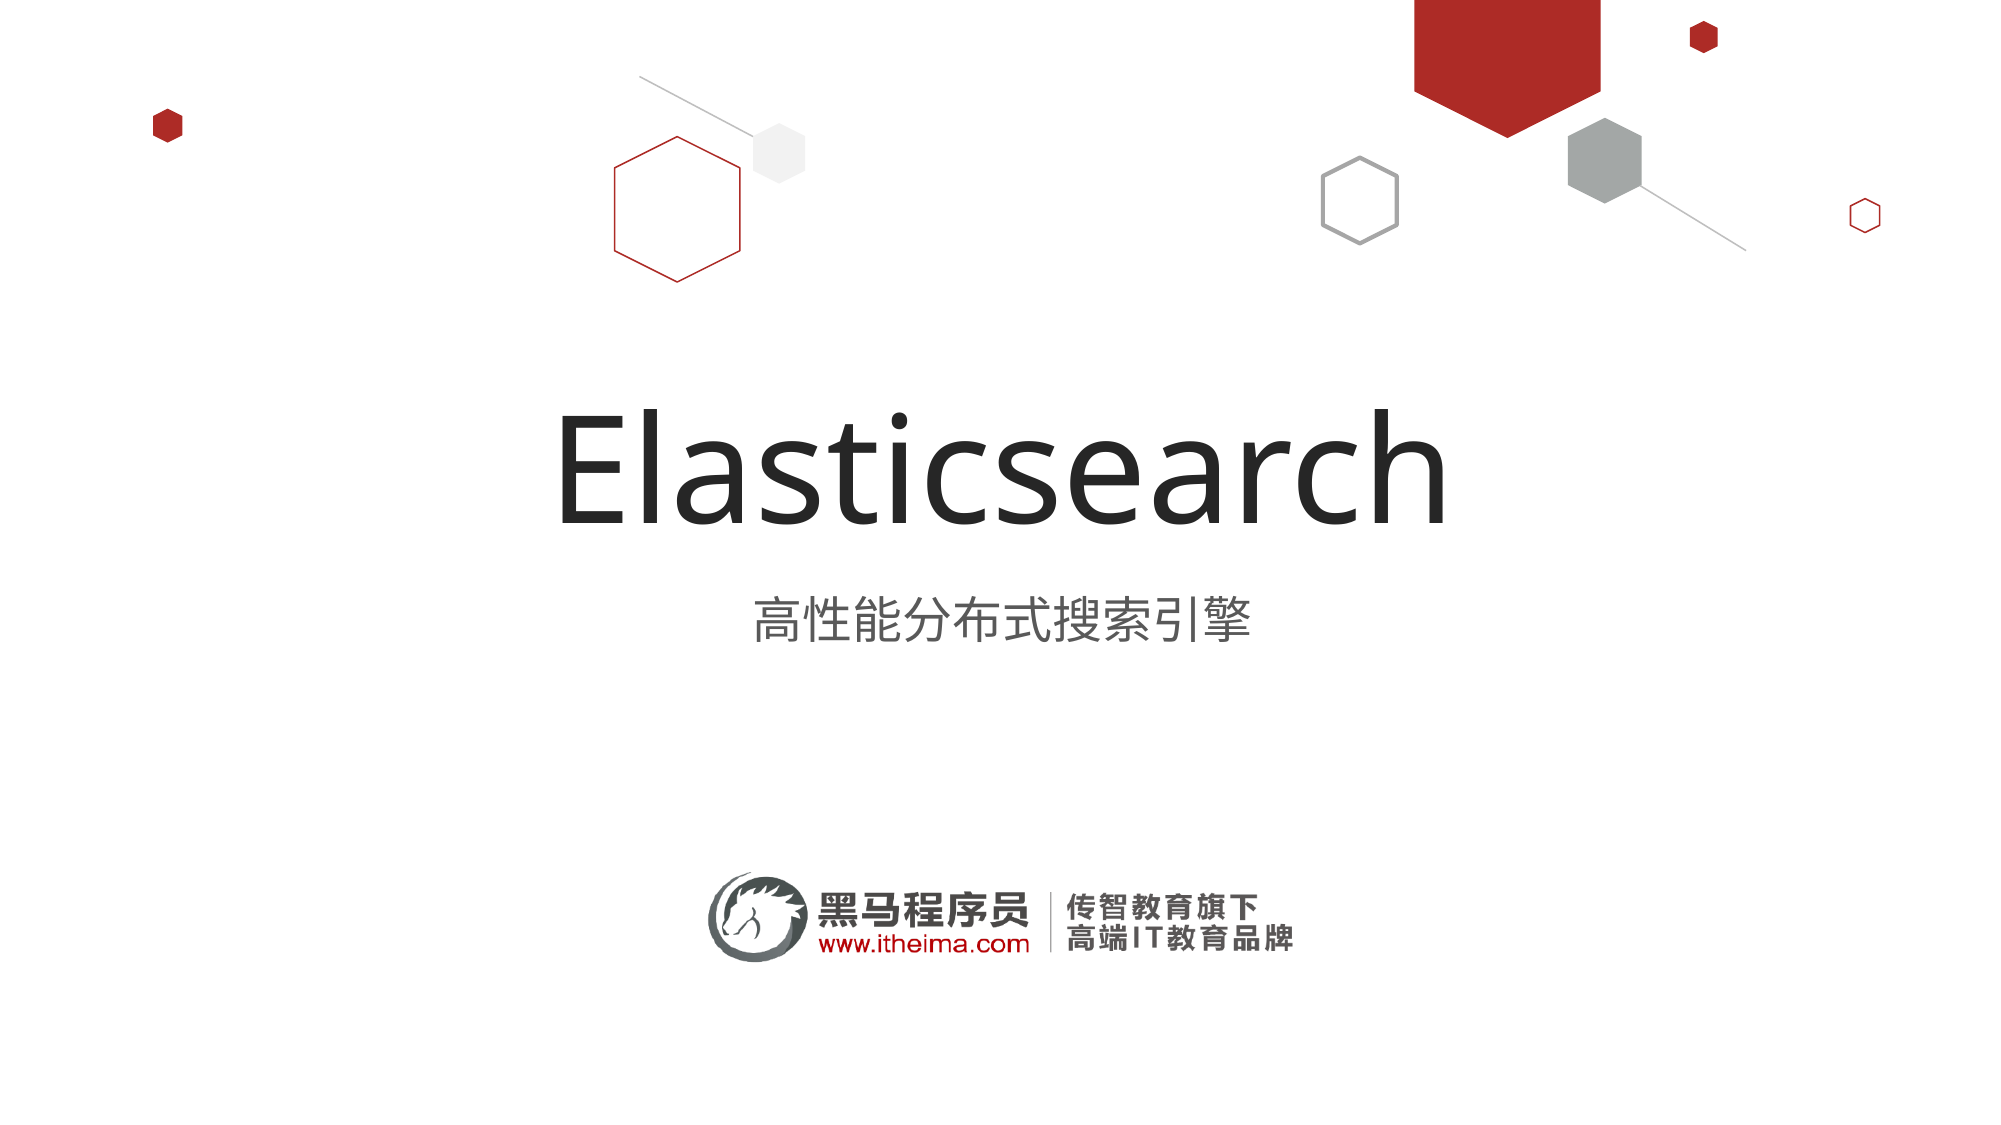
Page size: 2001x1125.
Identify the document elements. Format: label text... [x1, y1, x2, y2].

picture [707, 868, 1293, 965]
list 高性能分布式搜索引擎 [137, 566, 1867, 671]
title Elasticsearch [137, 368, 1867, 559]
